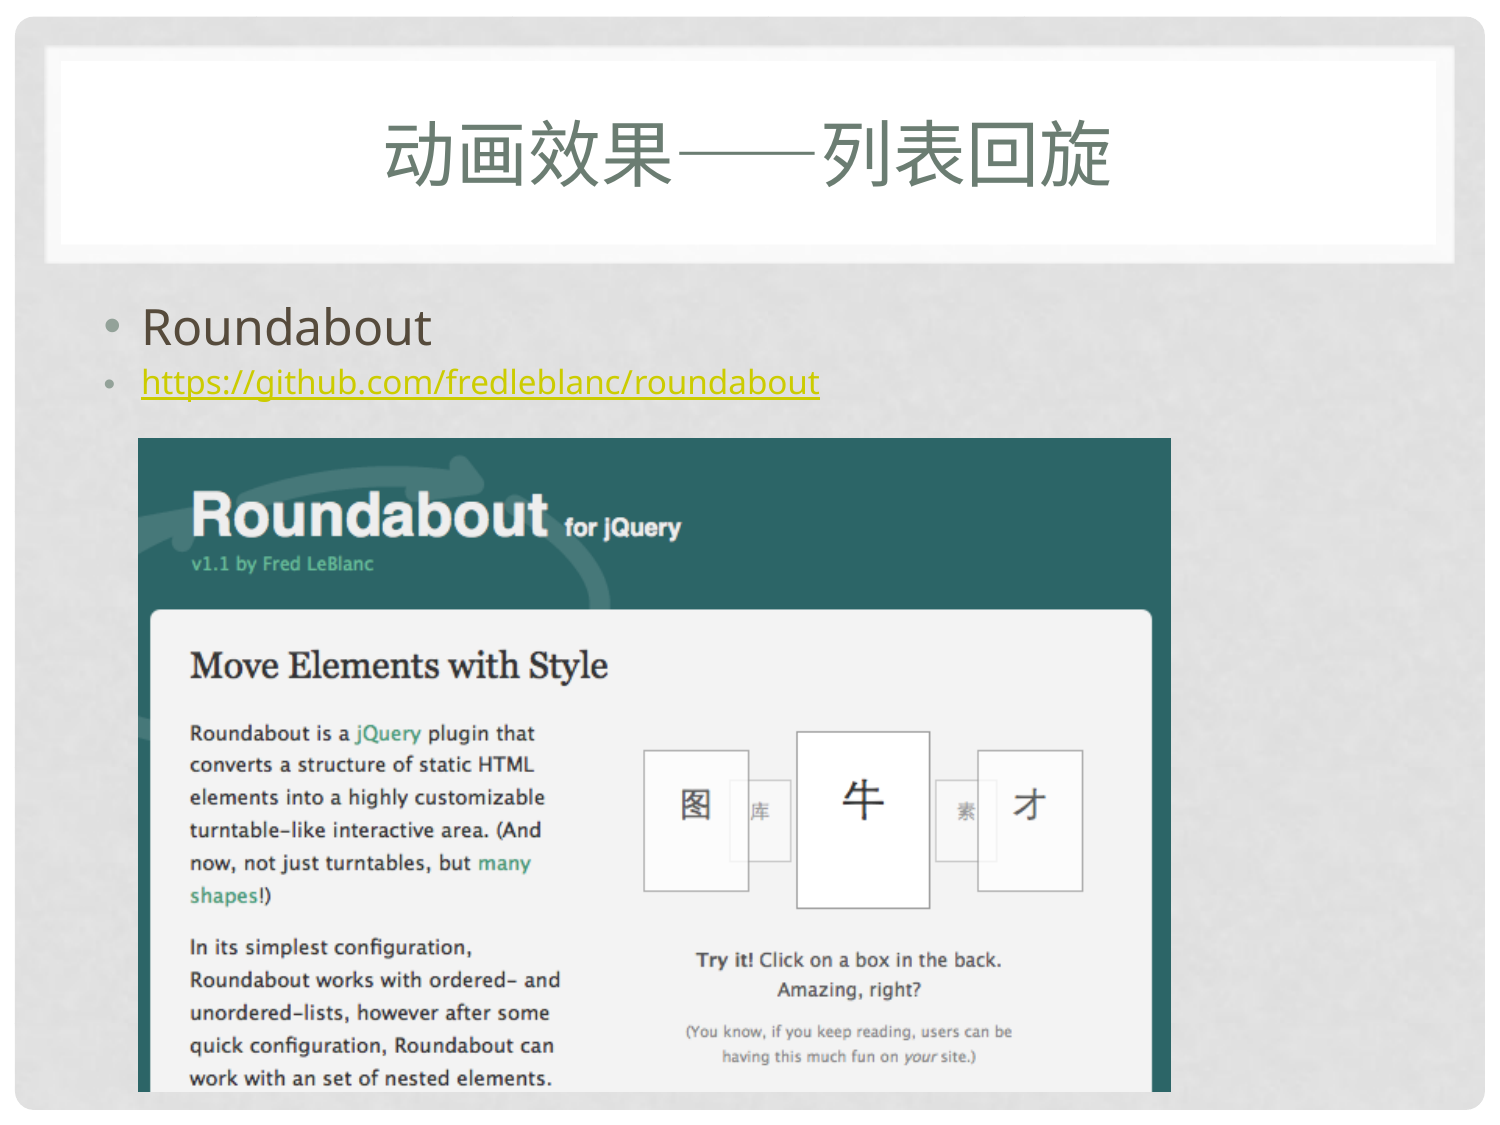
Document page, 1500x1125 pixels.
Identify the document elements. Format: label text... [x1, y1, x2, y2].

picture [138, 438, 1171, 1093]
title 动画效果——列表回旋 [69, 66, 1425, 238]
text_box Roundabout https://github.com/fredleblanc/roundabout [69, 287, 1420, 487]
